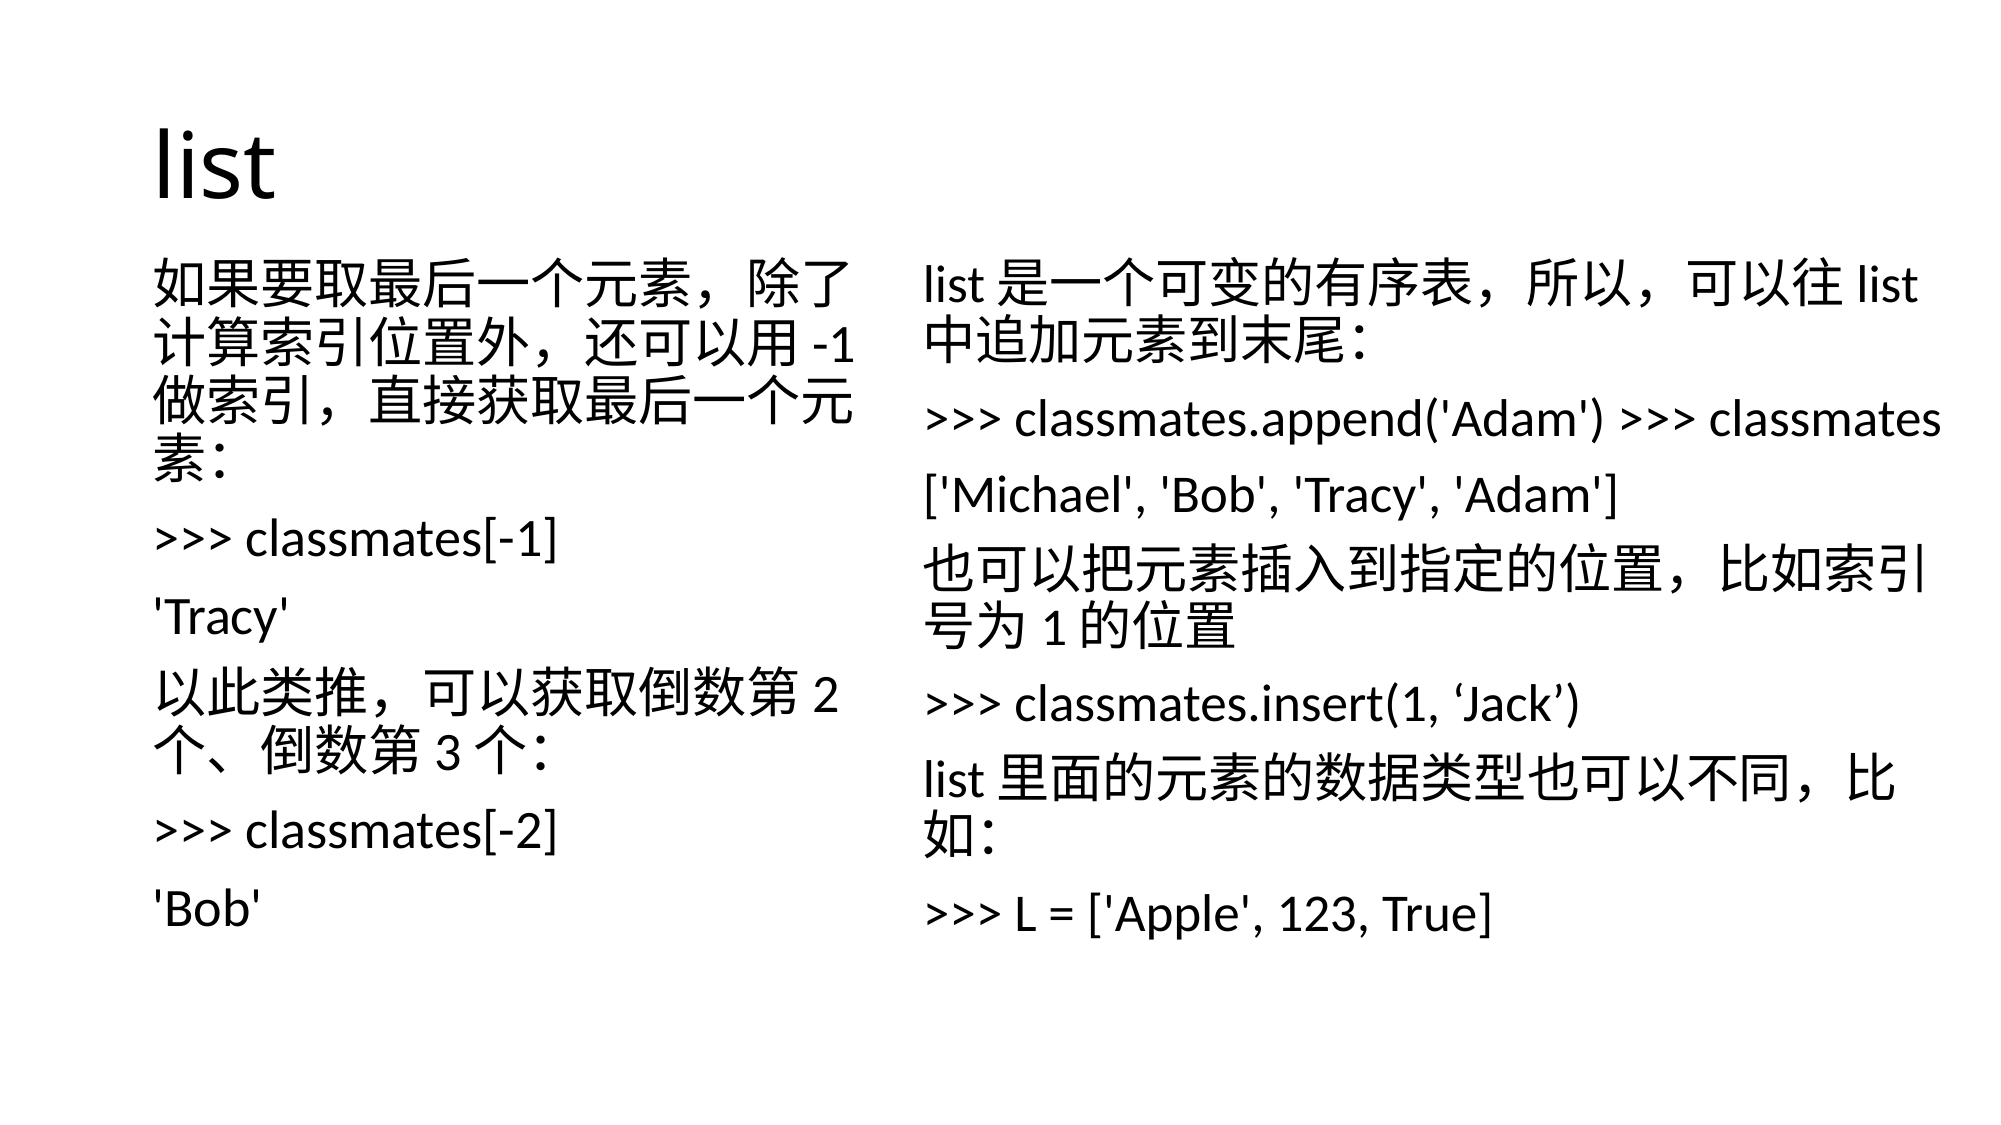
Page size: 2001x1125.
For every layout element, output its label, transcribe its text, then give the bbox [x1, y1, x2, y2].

title list [137, 59, 1863, 249]
list 如果要取最后一个元素，除了计算索引位置外，还可以用-1做索引，直接获取最后一个元素： >>> classmates[-1] 'Tracy' 以此类推，可以获取倒数第2个、倒数第3个： >>> classmates[-2] 'Bob' [137, 249, 907, 952]
list list是一个可变的有序表，所以，可以往list中追加元素到末尾： >>> classmates.append('Adam') >>> classmates ['Michael', 'Bob', 'Tracy', 'Adam'] 也可以把元素插入到指定的位置，比如索引号为1的位置 >>> classmates.insert(1, ‘Jack’) list里面的元素的数据类型也可以不同，比如： >>> L = ['Apple', 123, True] [907, 249, 1963, 1013]
